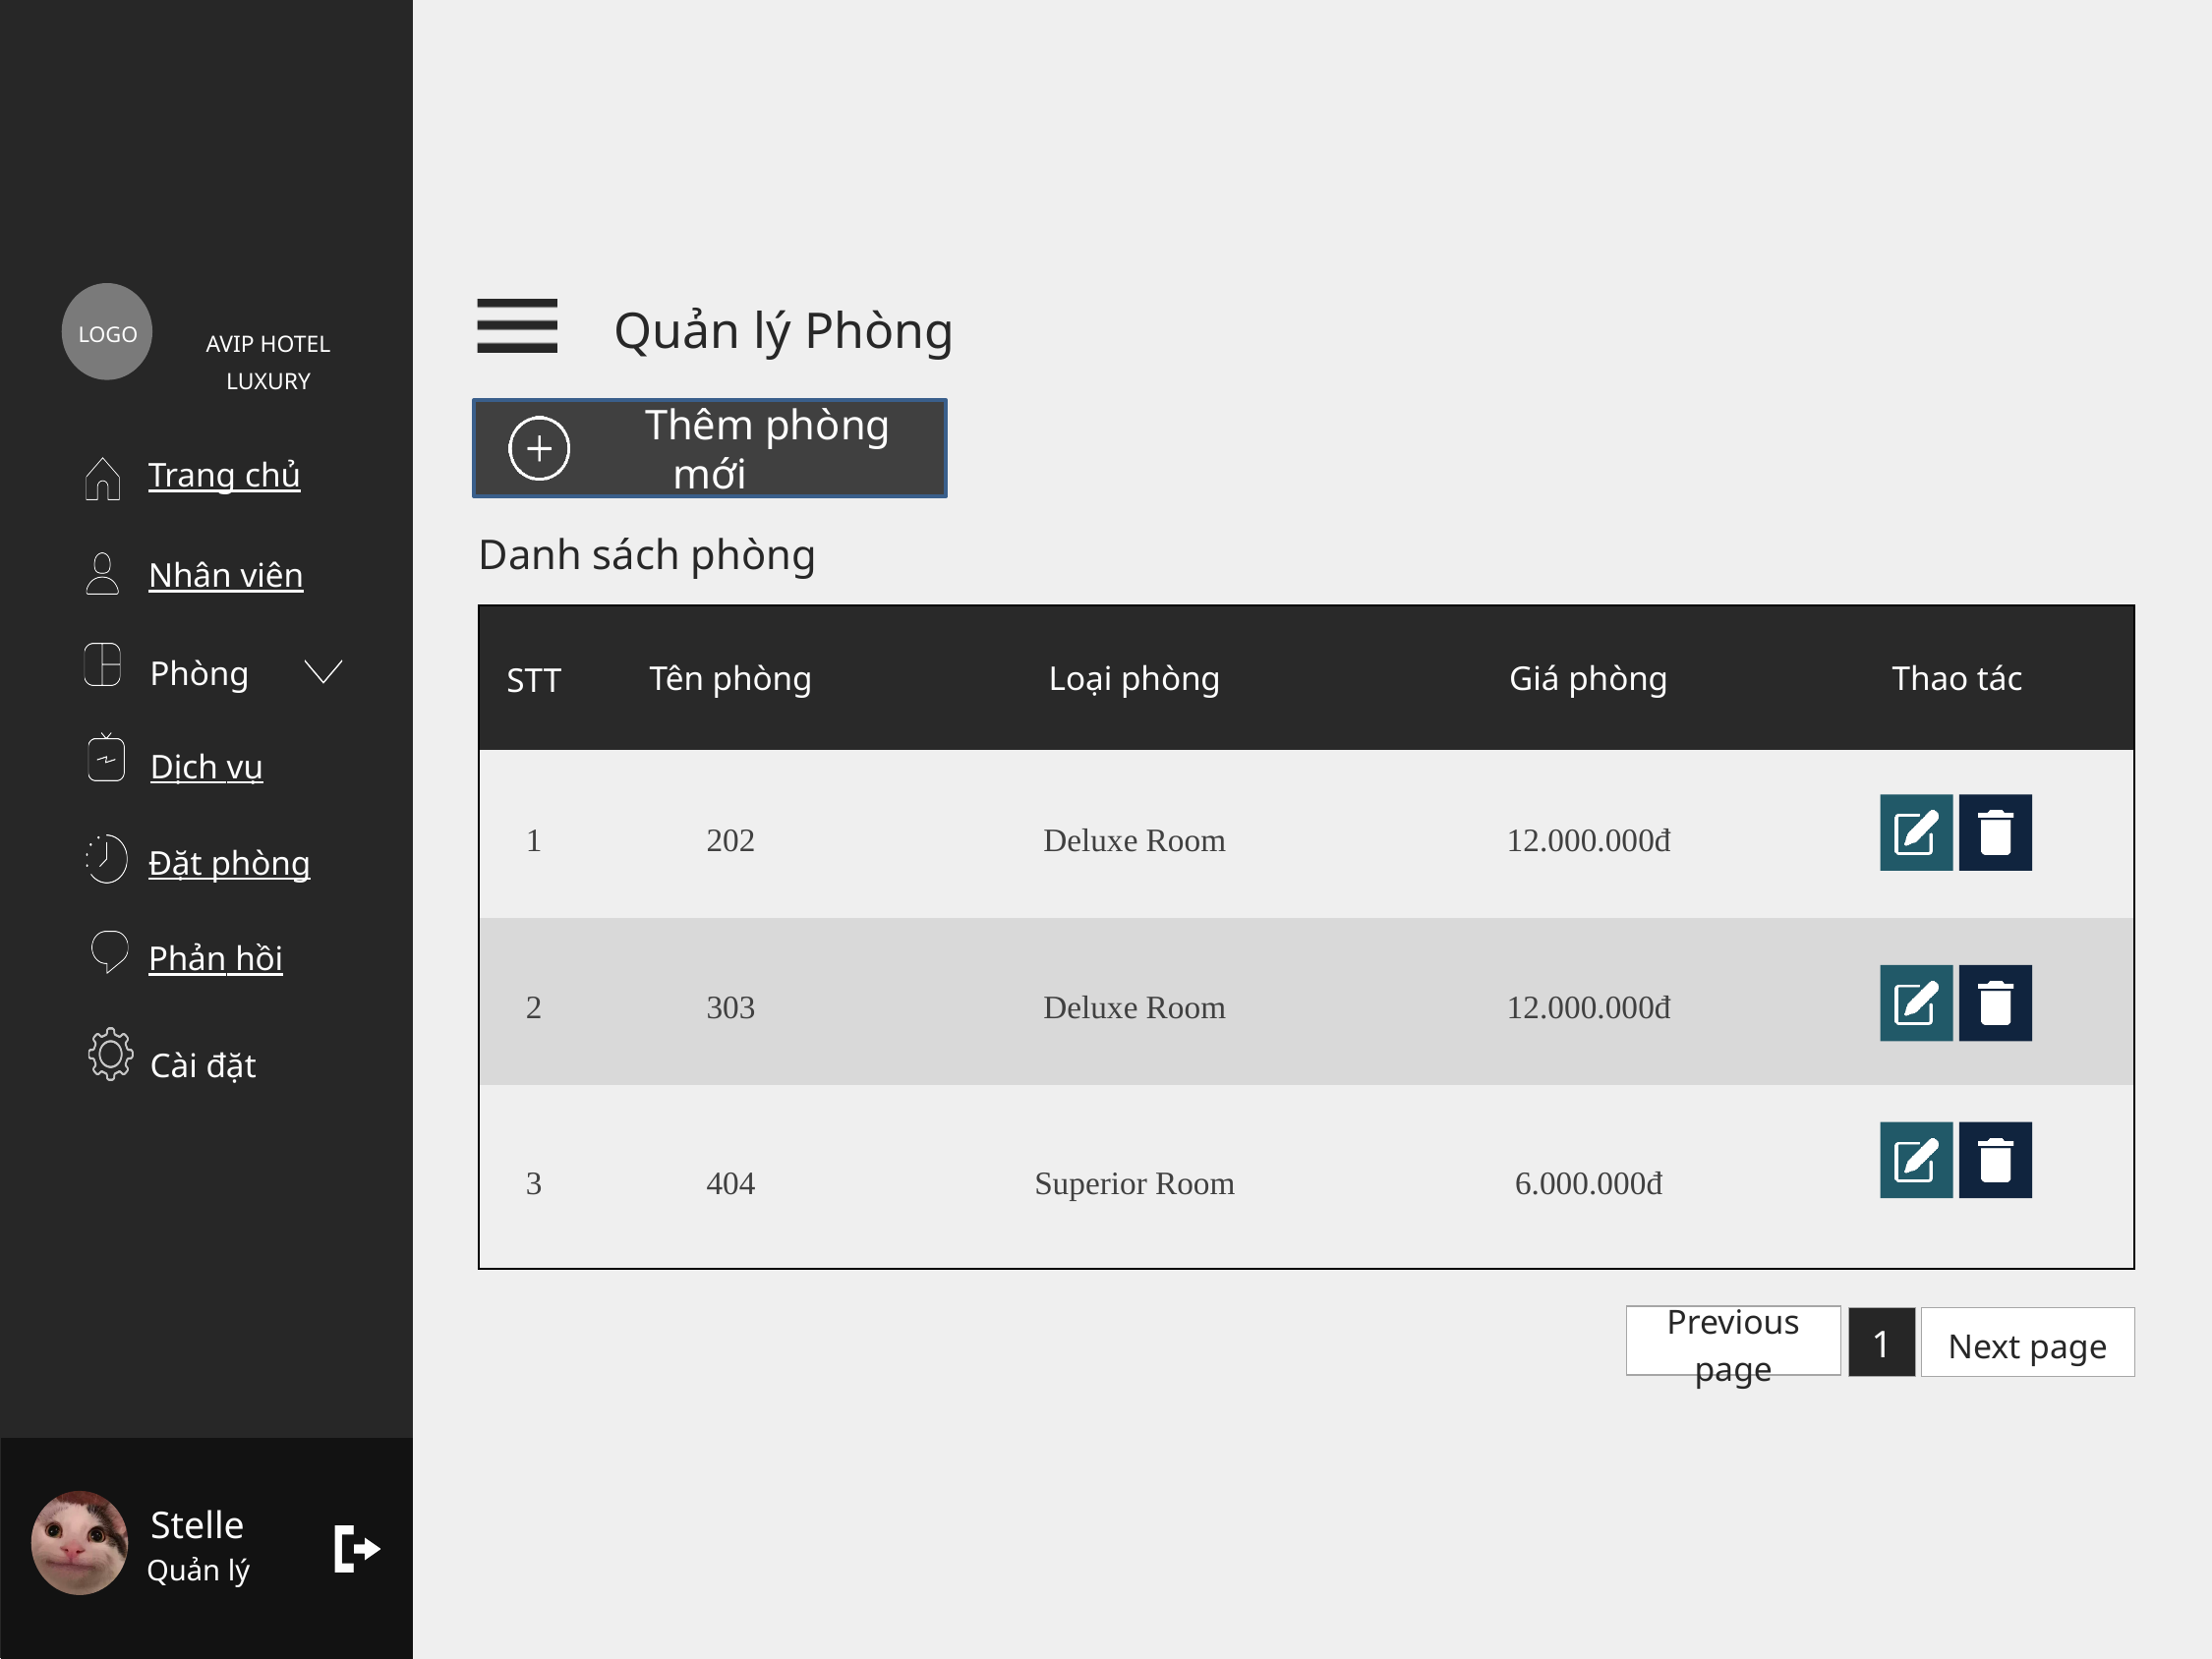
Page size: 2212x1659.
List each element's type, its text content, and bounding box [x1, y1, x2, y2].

table_cell 2 [480, 918, 590, 1085]
table_cell 3 [480, 1085, 590, 1268]
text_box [1880, 964, 2033, 1042]
table_cell 404 [590, 1085, 872, 1268]
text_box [0, 0, 414, 1437]
text_box Previous page [1626, 1306, 1840, 1376]
table_cell Superior Room [872, 1085, 1398, 1268]
table_cell [1780, 918, 2133, 1085]
table_cell Deluxe Room [872, 750, 1398, 918]
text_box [61, 282, 153, 380]
table_header Loại phòng [872, 606, 1398, 750]
table_cell 12.000.000đ [1398, 918, 1780, 1085]
text_box Next page [1920, 1307, 2135, 1377]
text_box Danh sách phòng [478, 515, 1094, 579]
table_cell 202 [590, 750, 872, 918]
table_header Thao tác [1780, 606, 2133, 750]
text_box [477, 299, 557, 353]
table_cell 12.000.000đ [1398, 750, 1780, 918]
table_cell [1780, 750, 2133, 918]
text_box Quản lý Phòng [613, 289, 1264, 359]
table_cell [1780, 1085, 2133, 1268]
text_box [0, 1437, 414, 1659]
table_cell Deluxe Room [872, 918, 1398, 1085]
table_cell 6.000.000đ [1398, 1085, 1780, 1268]
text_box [1880, 1121, 2033, 1199]
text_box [30, 1490, 129, 1596]
table_cell 303 [590, 918, 872, 1085]
text_box [1847, 1307, 1916, 1377]
text_box 1 [1856, 1310, 1907, 1372]
table_header Giá phòng [1398, 606, 1780, 750]
table_header STT [480, 606, 590, 750]
table_cell 1 [480, 750, 590, 918]
table_header Tên phòng [590, 606, 872, 750]
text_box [1880, 794, 2033, 872]
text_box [473, 400, 947, 497]
